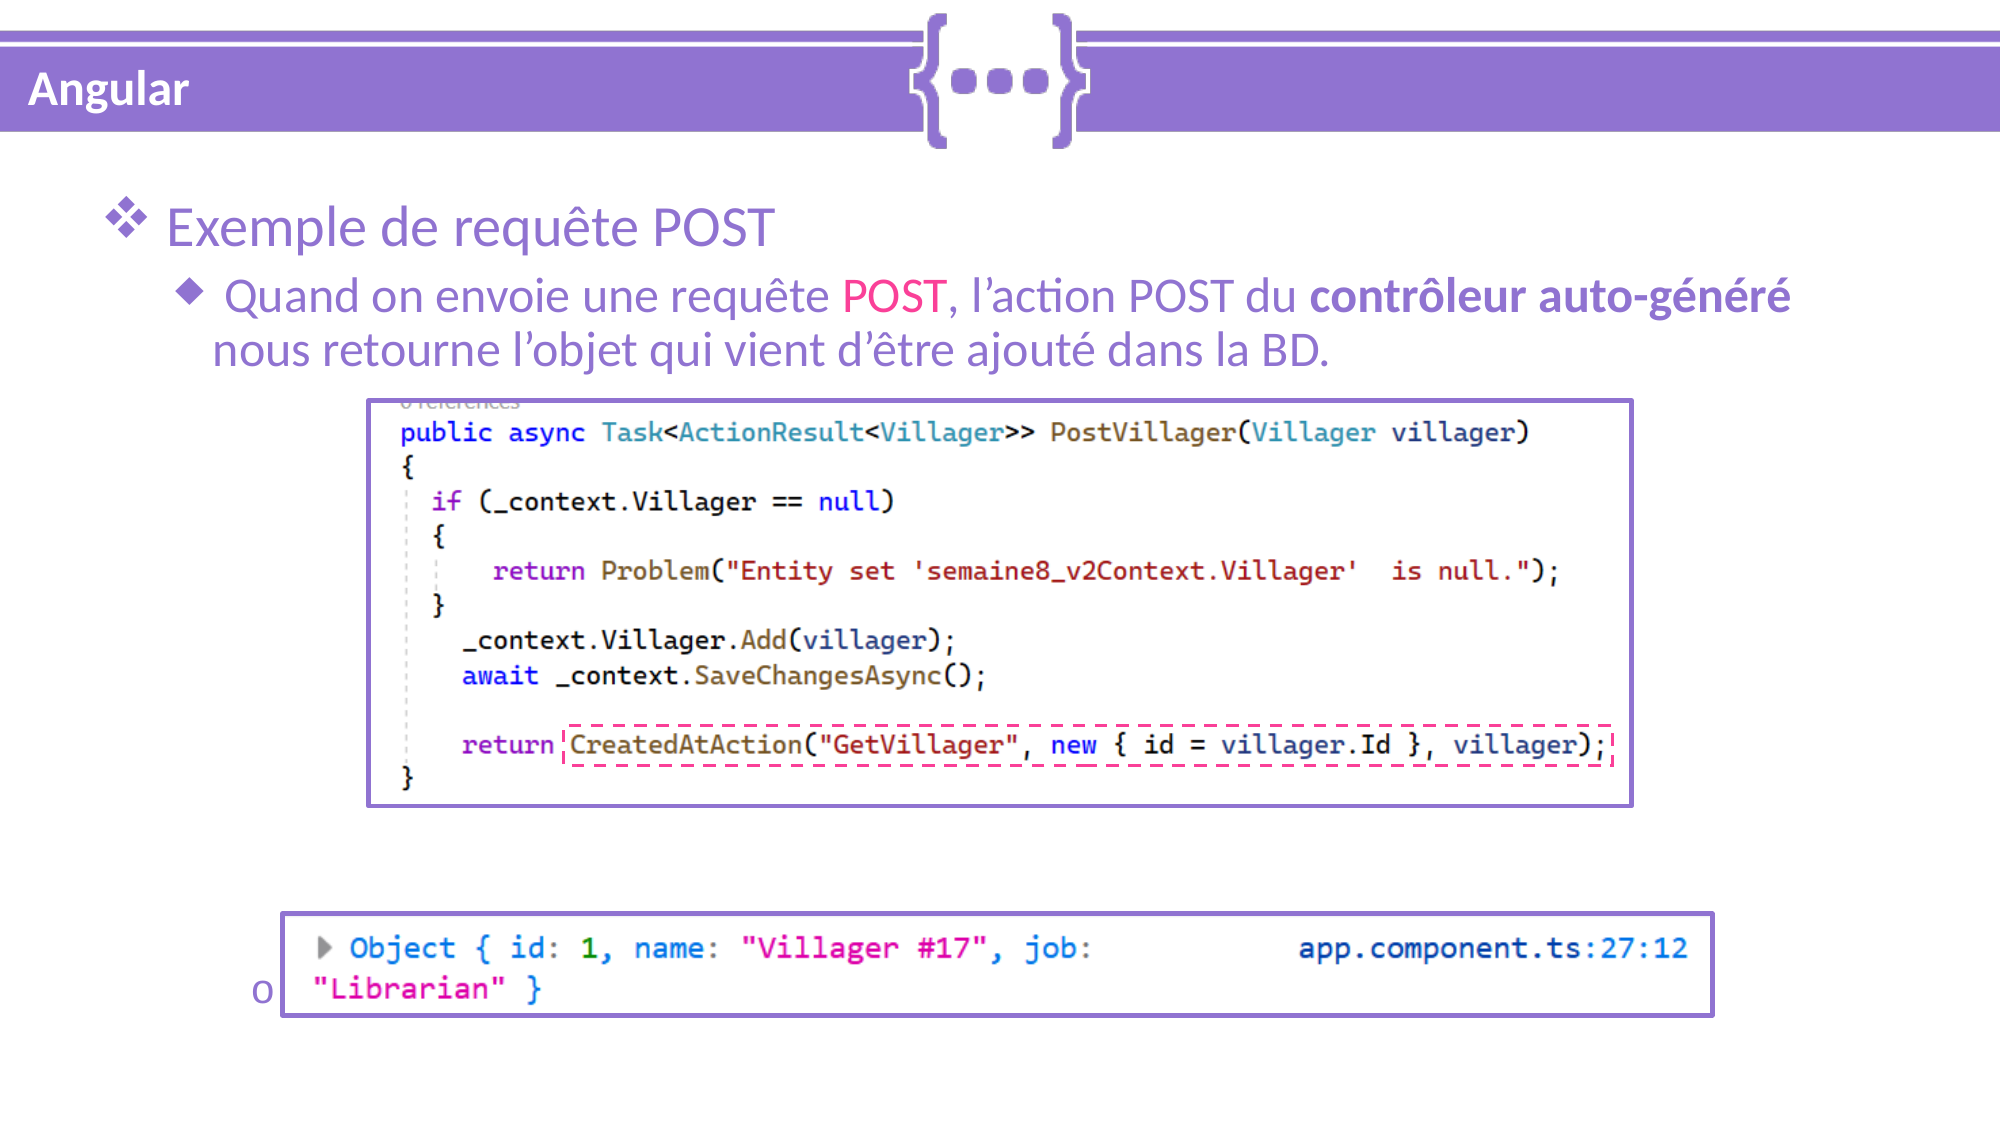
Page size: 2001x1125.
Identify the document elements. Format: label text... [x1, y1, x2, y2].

picture [284, 916, 1710, 1013]
picture [371, 402, 1629, 804]
title Angular [12, 58, 913, 120]
picture [0, 3, 2000, 160]
list Exemple de requête POST Quand on envoie une requête POST, l’action POST du contrôleur auto-généré nous retourne l’objet qui vient d’être ajouté dans la BD. On peut le voir dans la console du navigateur suite au console.log(x) : [85, 188, 1910, 1014]
